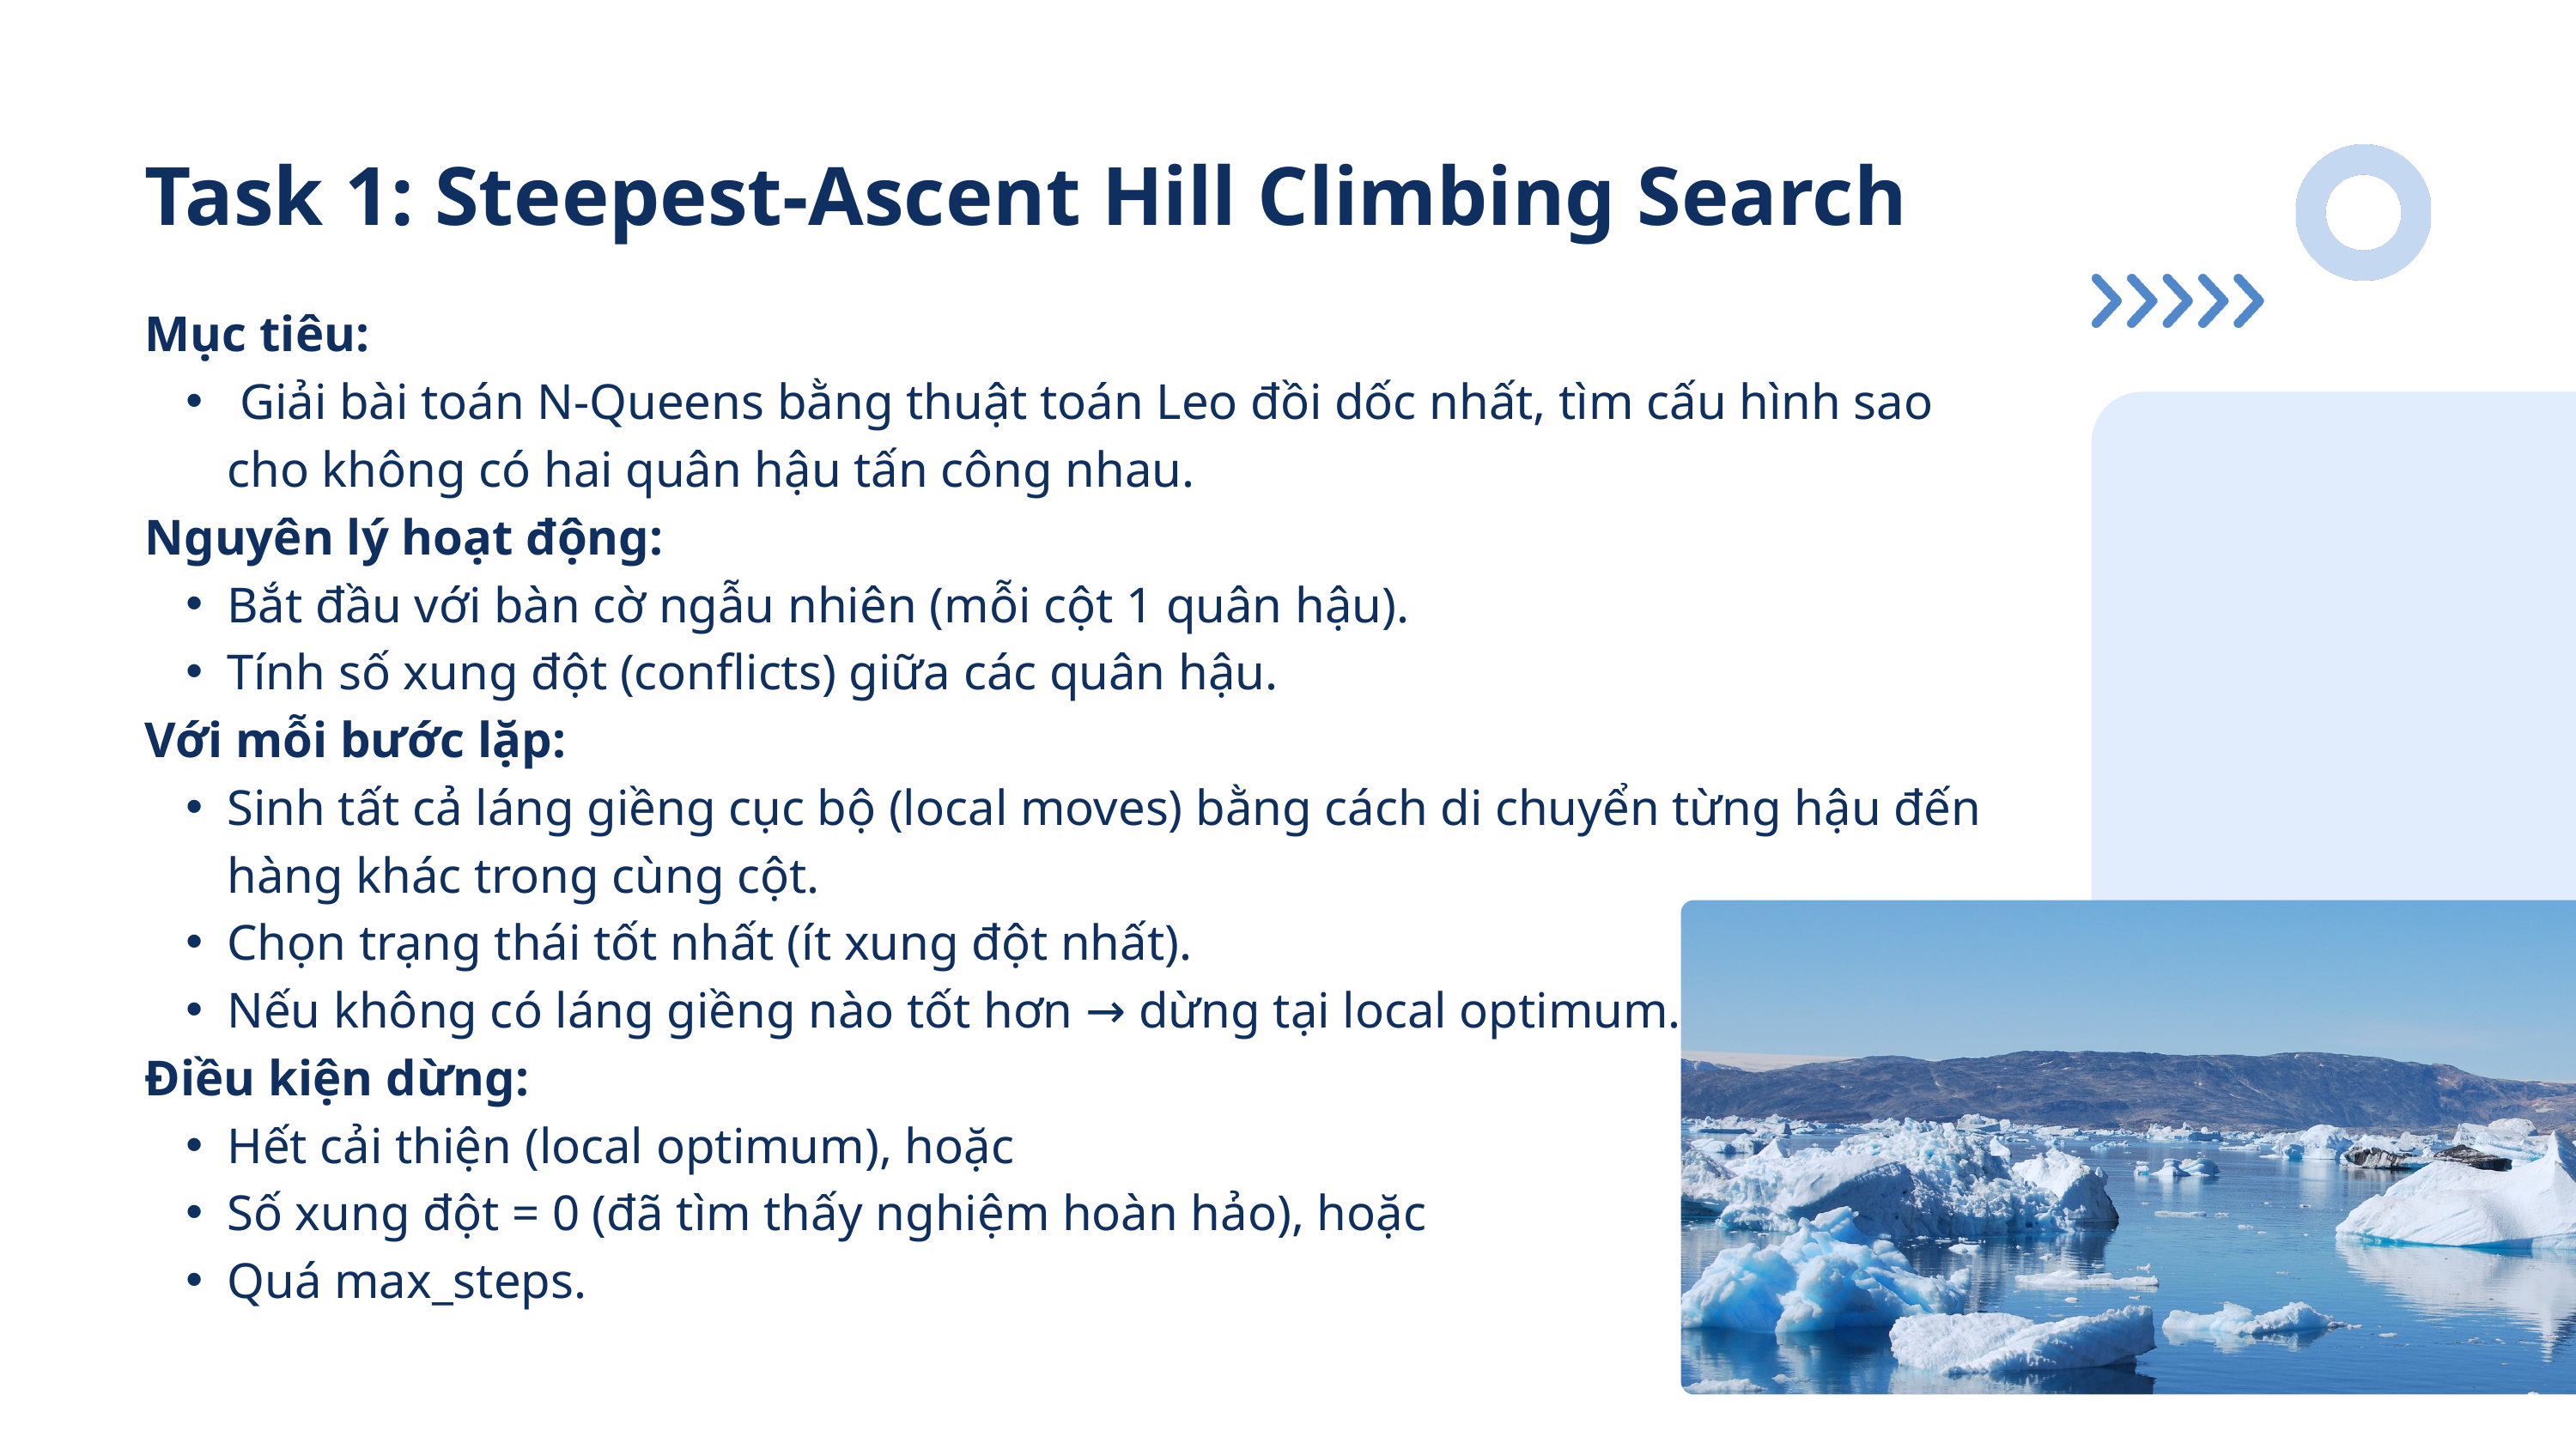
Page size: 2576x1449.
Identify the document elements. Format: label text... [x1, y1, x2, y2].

text_box [2091, 274, 2264, 328]
text_box Mục tiêu: Giải bài toán N-Queens bằng thuật toán Leo đồi dốc nhất, tìm cấu hình sao cho không có hai quân hậu tấn công nhau. Nguyên lý hoạt động: Bắt đầu với bàn cờ ngẫu nhiên (mỗi cột 1 quân hậu). Tính số xung đột (conflicts) giữa các quân hậu. Với mỗi bước lặp: Sinh tất cả láng giềng cục bộ (local moves) bằng cách di chuyển từng hậu đến hàng khác trong cùng cột. Chọn trạng thái tốt nhất (ít xung đột nhất). Nếu không có láng giềng nào tốt hơn → dừng tại local optimum. Điều kiện dừng: Hết cải thiện (local optimum), hoặc Số xung đột = 0 (đã tìm thấy nghiệm hoàn hảo), hoặc Quá max_steps. [144, 294, 1990, 1308]
text_box Task 1: Steepest-Ascent Hill Climbing Search [144, 139, 1923, 242]
text_box [2295, 144, 2432, 281]
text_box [2091, 391, 2576, 899]
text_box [1680, 900, 2576, 1395]
